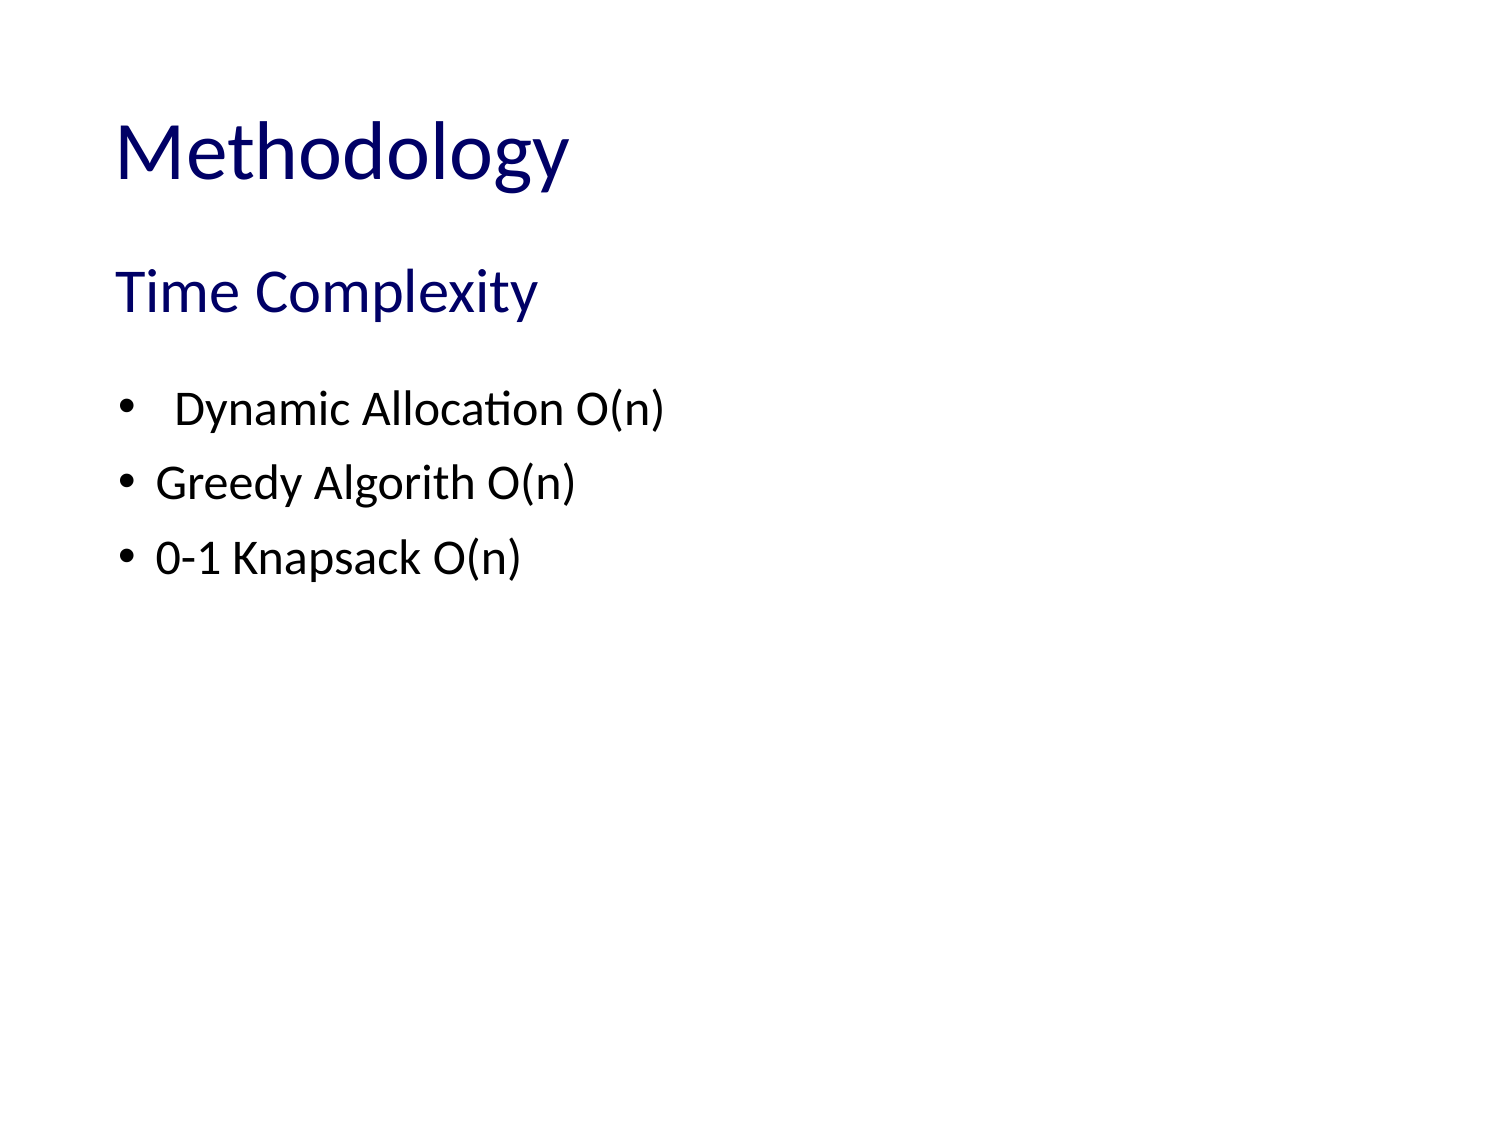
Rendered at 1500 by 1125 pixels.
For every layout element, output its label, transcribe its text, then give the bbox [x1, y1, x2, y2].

list Dynamic Allocation O(n) Greedy Algorith O(n) 0-1 Knapsack O(n) [103, 299, 1397, 1014]
text_box Time Complexity [100, 242, 1142, 367]
title Methodology [99, 99, 1142, 225]
